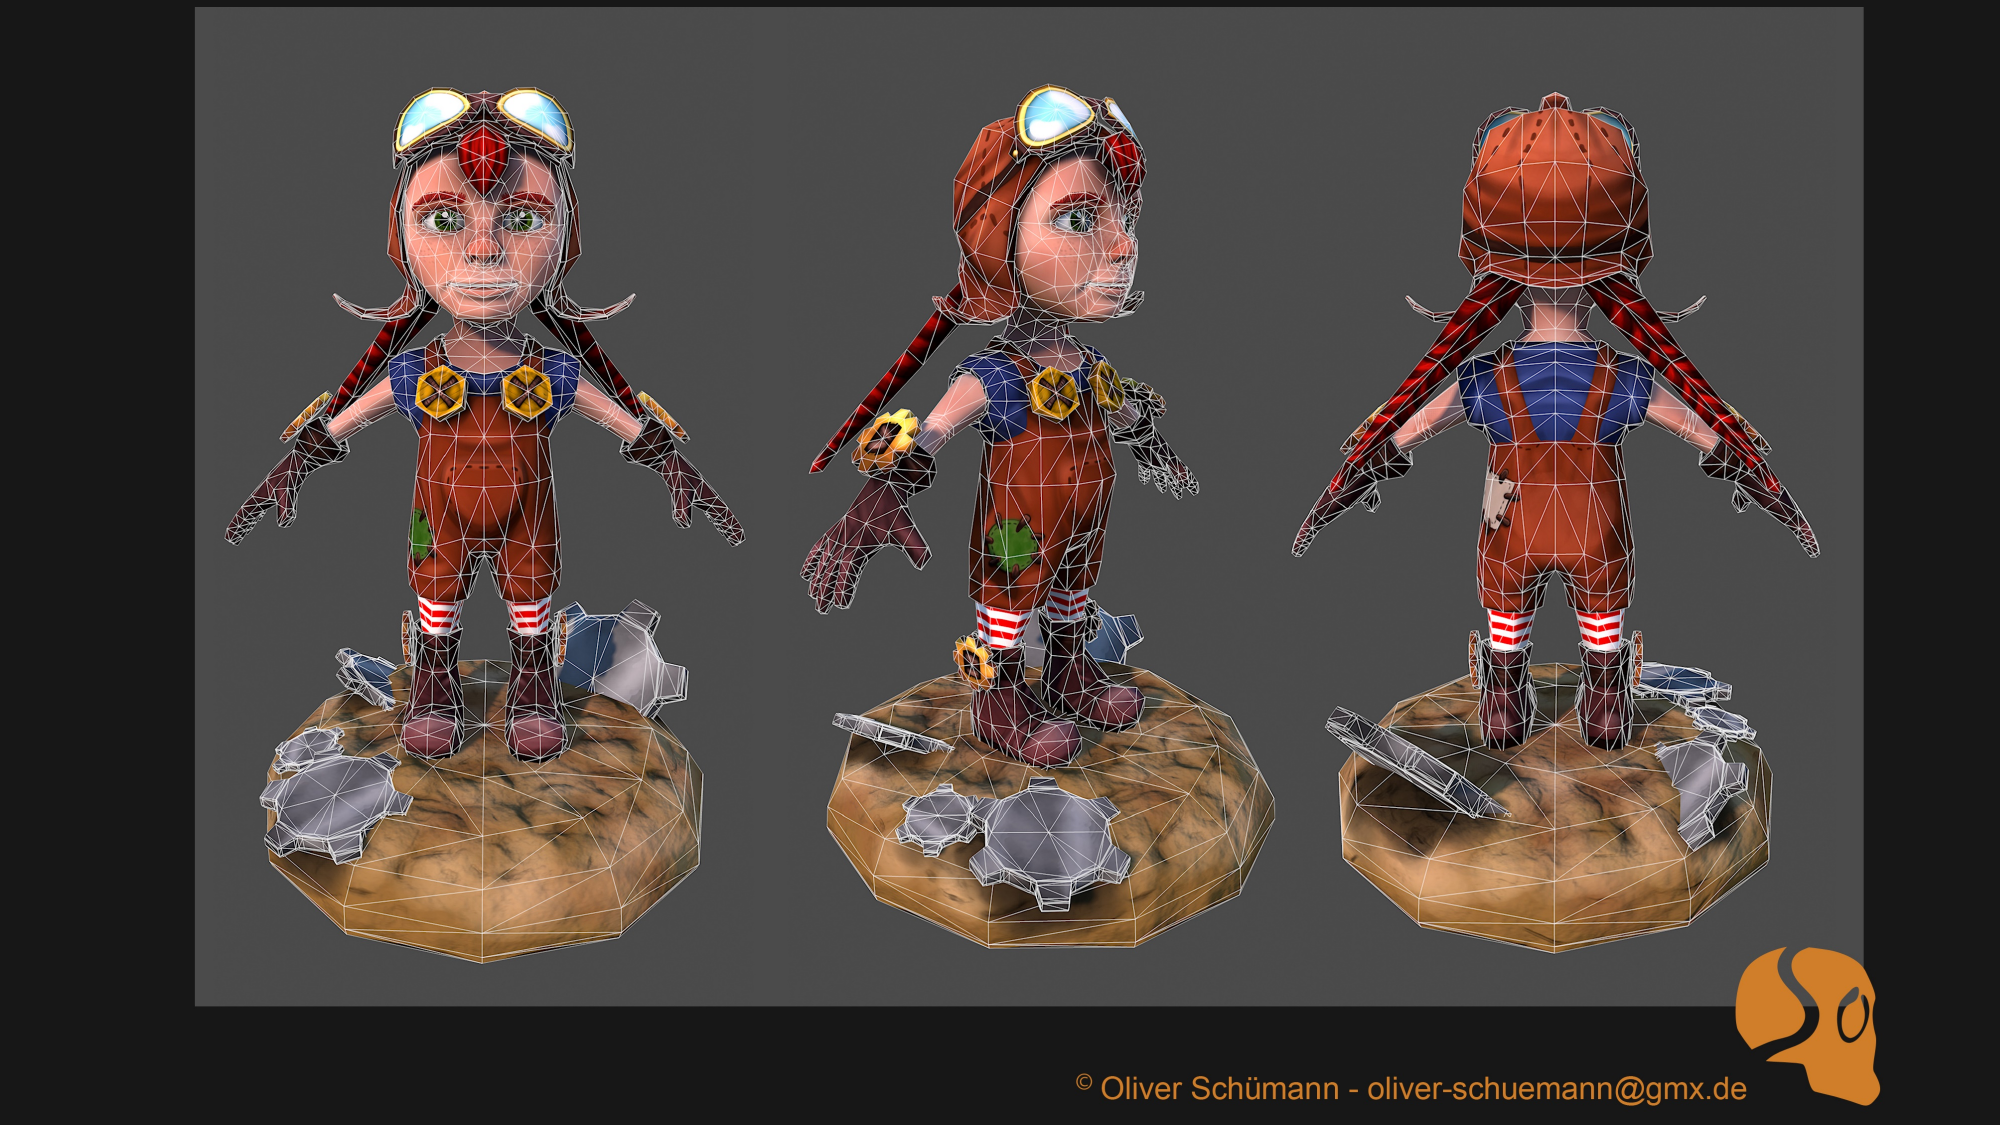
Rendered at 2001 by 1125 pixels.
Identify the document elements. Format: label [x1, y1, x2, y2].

picture [153, 7, 1904, 1125]
